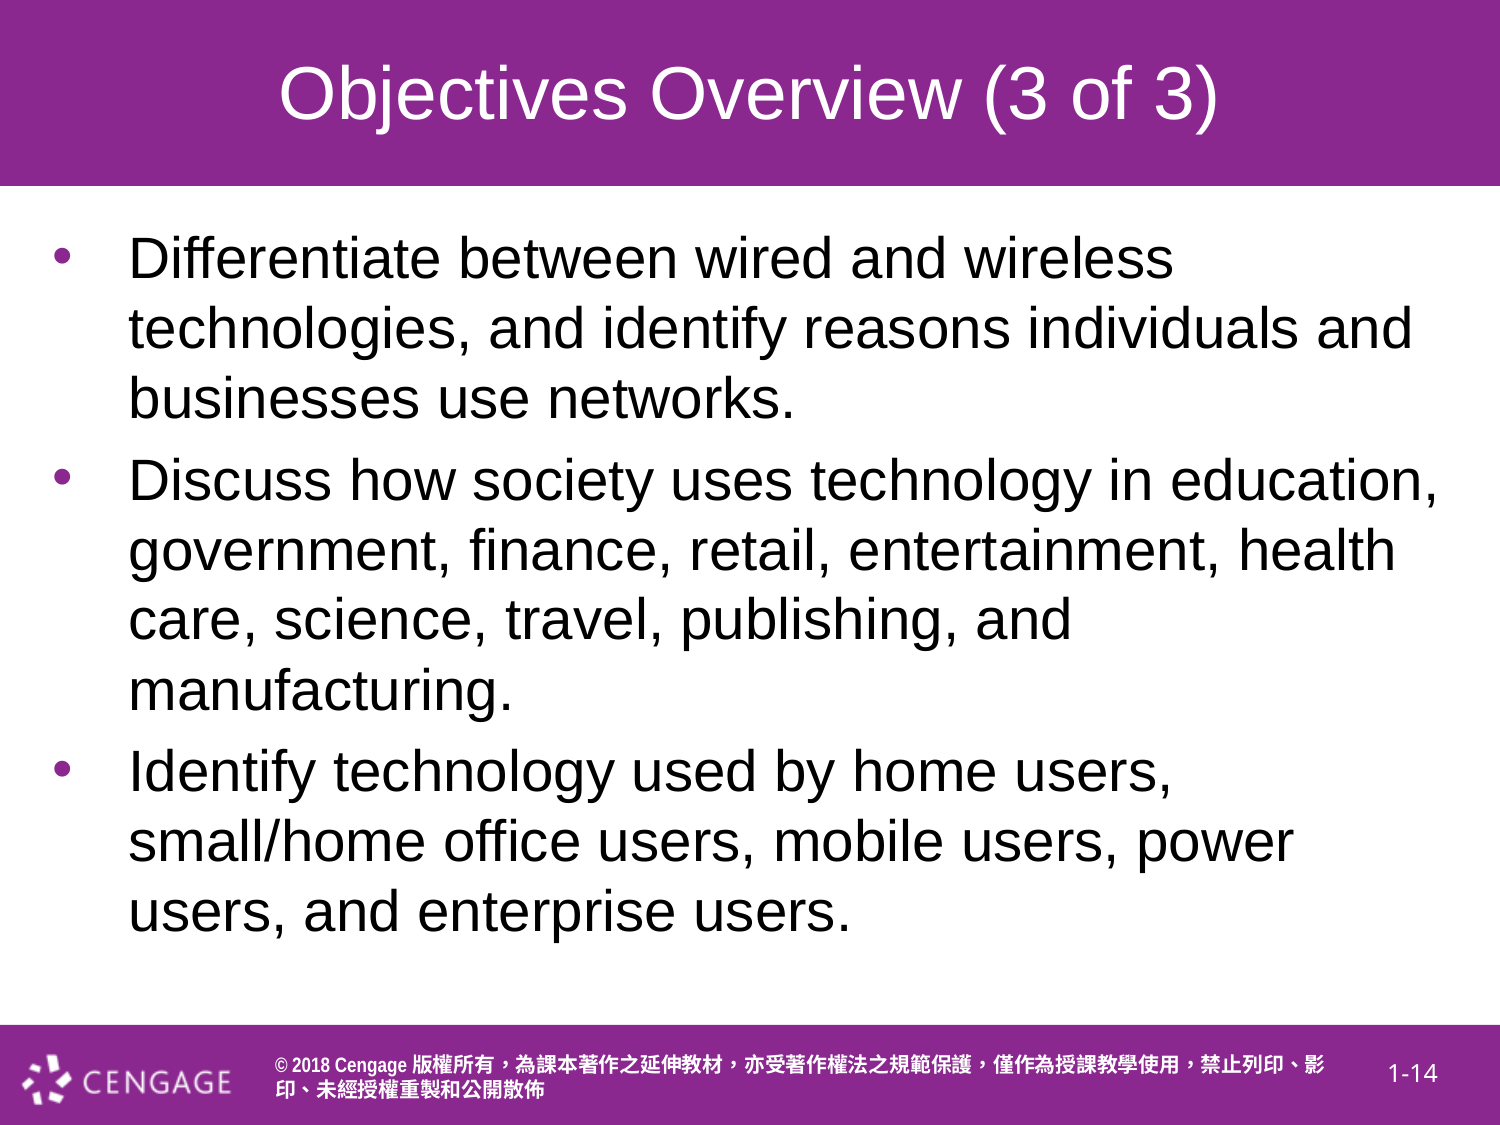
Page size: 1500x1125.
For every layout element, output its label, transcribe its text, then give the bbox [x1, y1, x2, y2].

list Differentiate between wired and wireless technologies, and identify reasons individuals and businesses use networks. Discuss how society uses technology in education, government, finance, retail, entertainment, health care, science, travel, publishing, and manufacturing. Identify technology used by home users, small/home office users, mobile users, power users, and enterprise users. [37, 212, 1475, 1005]
title Objectives Overview (3 of 3) [7, 4, 1493, 175]
picture [12, 1045, 236, 1113]
